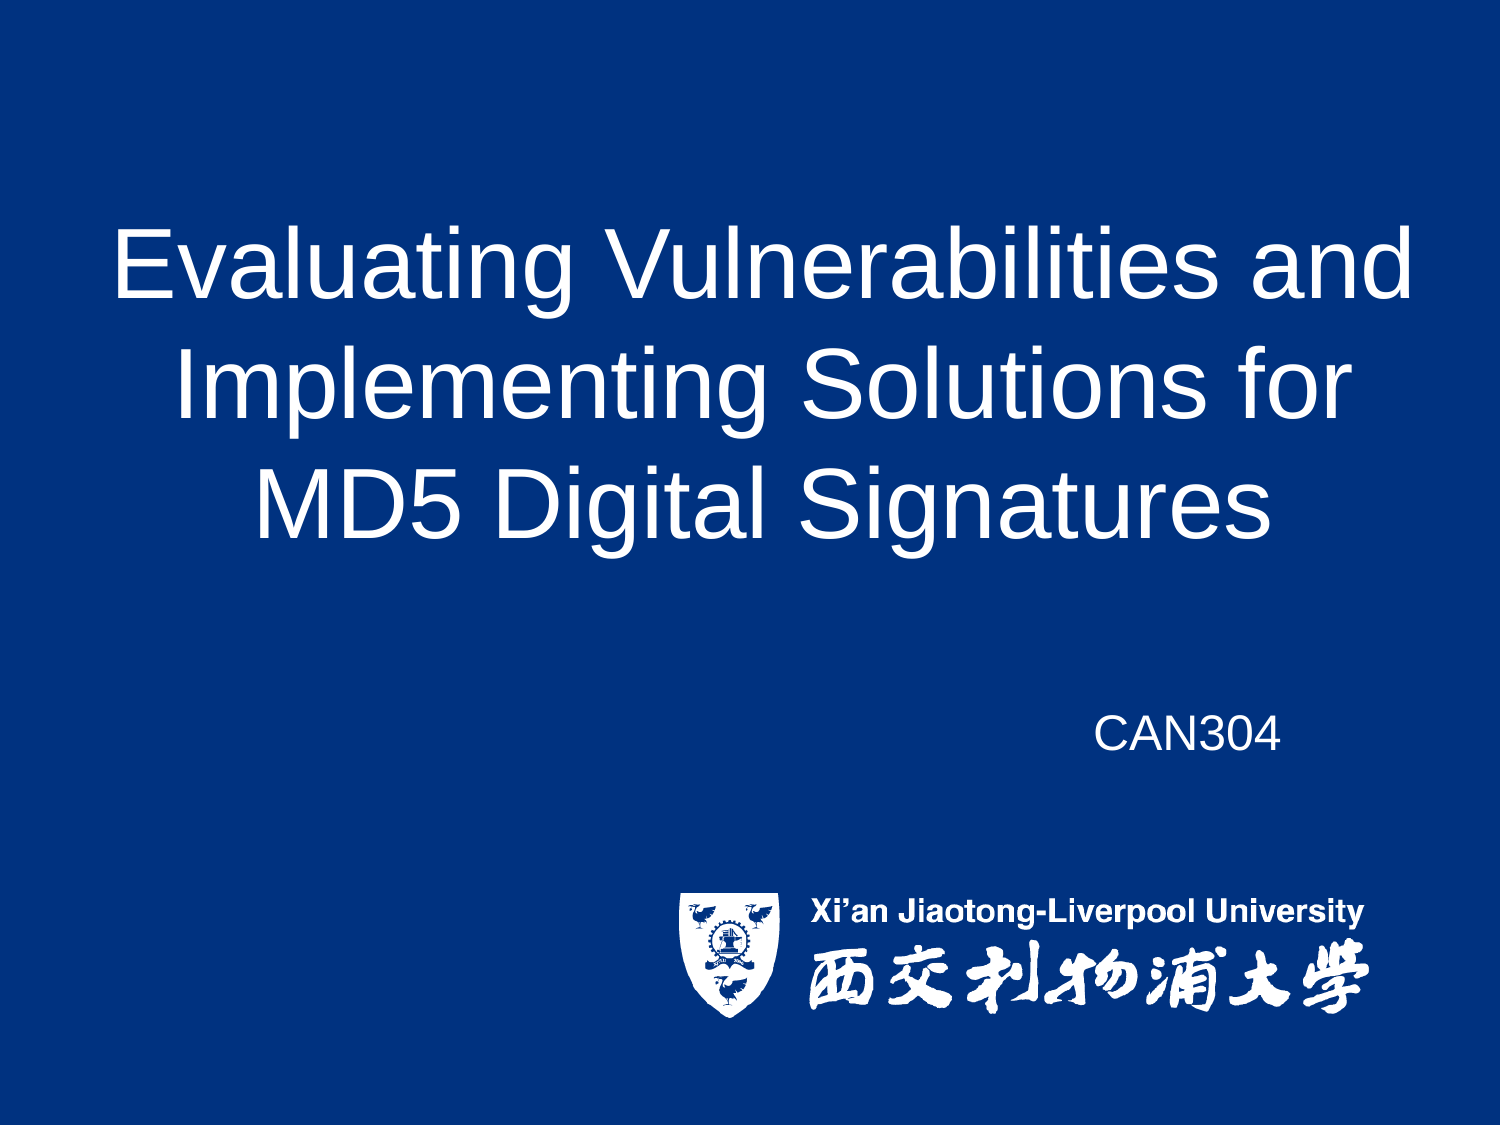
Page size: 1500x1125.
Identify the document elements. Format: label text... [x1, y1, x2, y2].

subtitle CAN304 [912, 692, 1463, 870]
title Evaluating Vulnerabilities and Implementing Solutions for MD5 Digital Signatures [88, 445, 1439, 566]
picture [679, 893, 1369, 1018]
